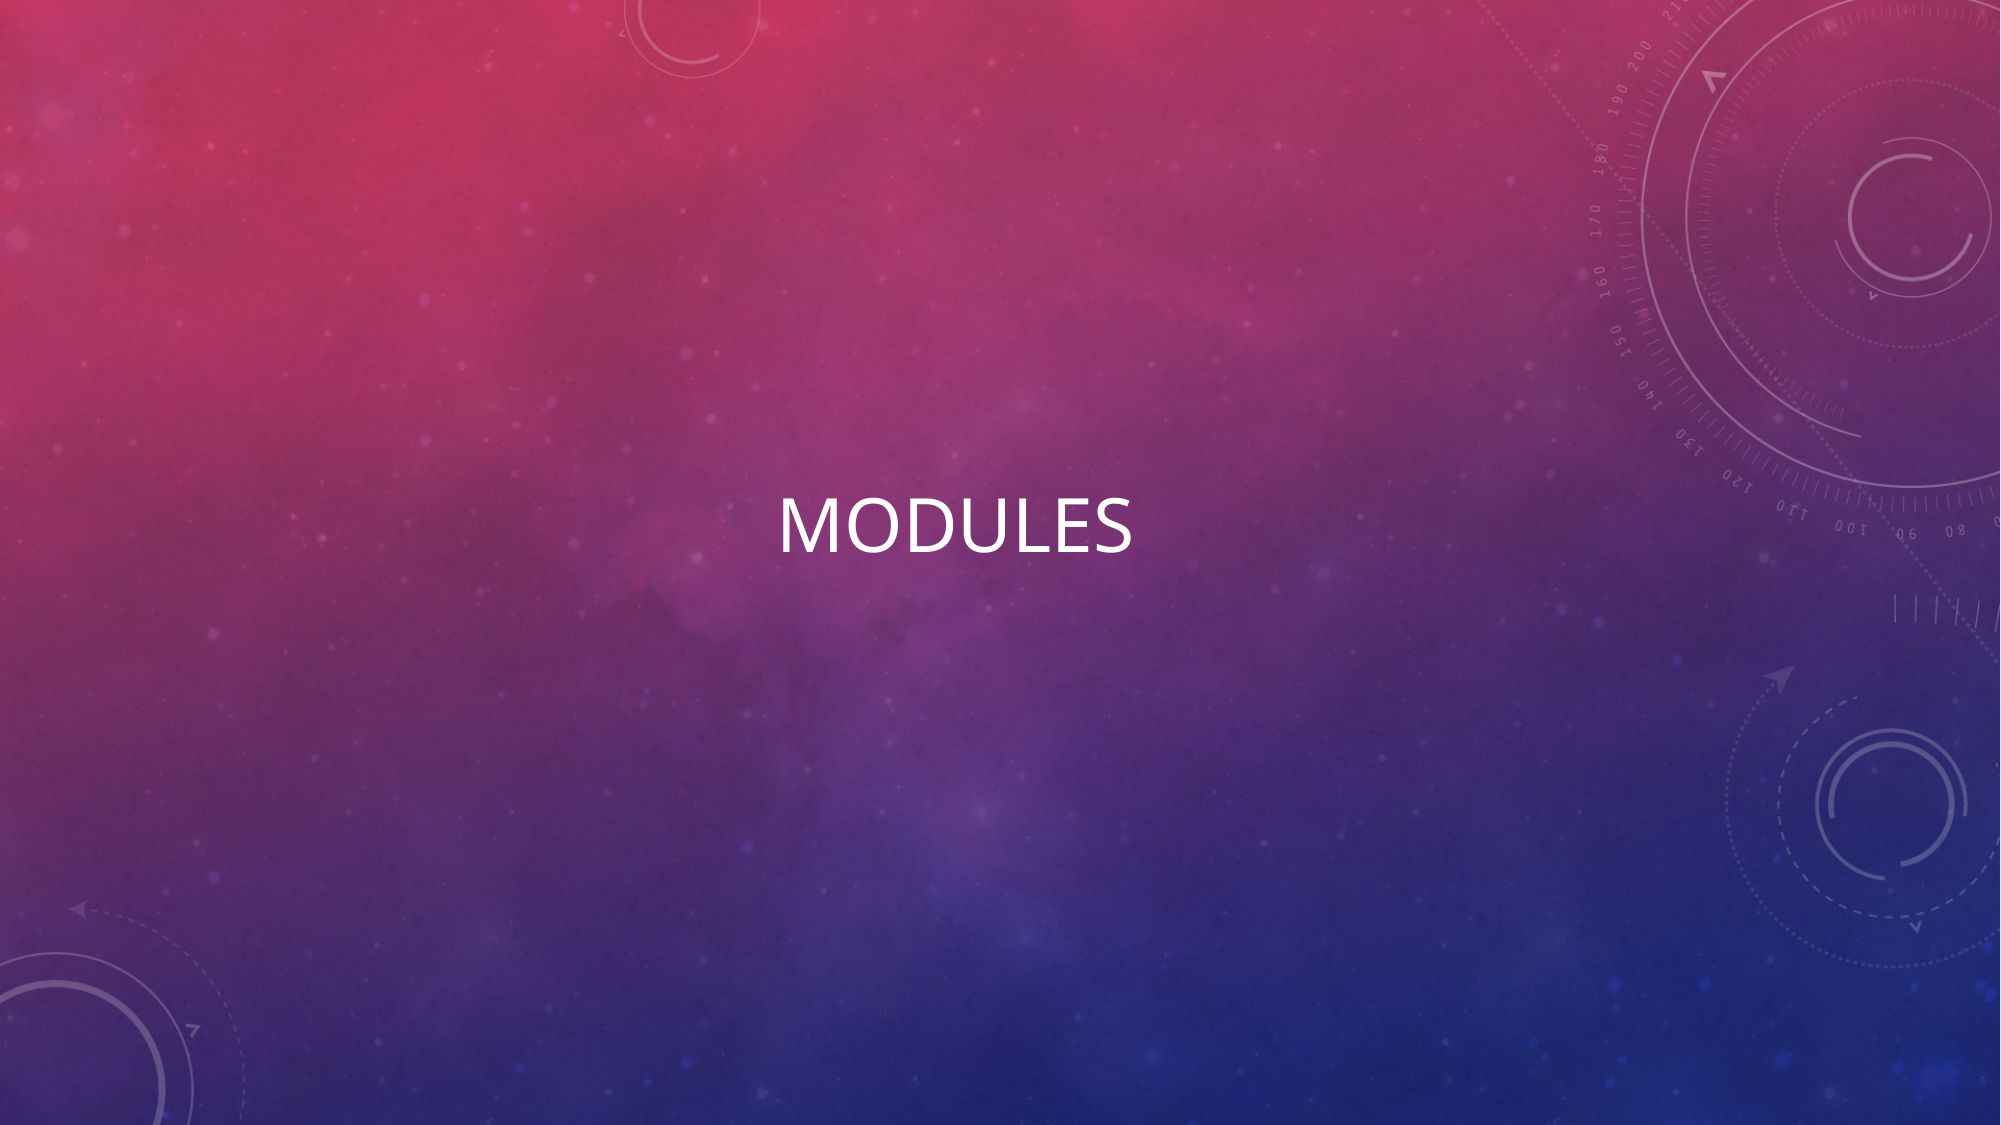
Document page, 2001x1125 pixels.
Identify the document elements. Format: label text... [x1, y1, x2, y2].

title MODULES [124, 403, 1787, 642]
picture [0, 0, 2001, 1125]
